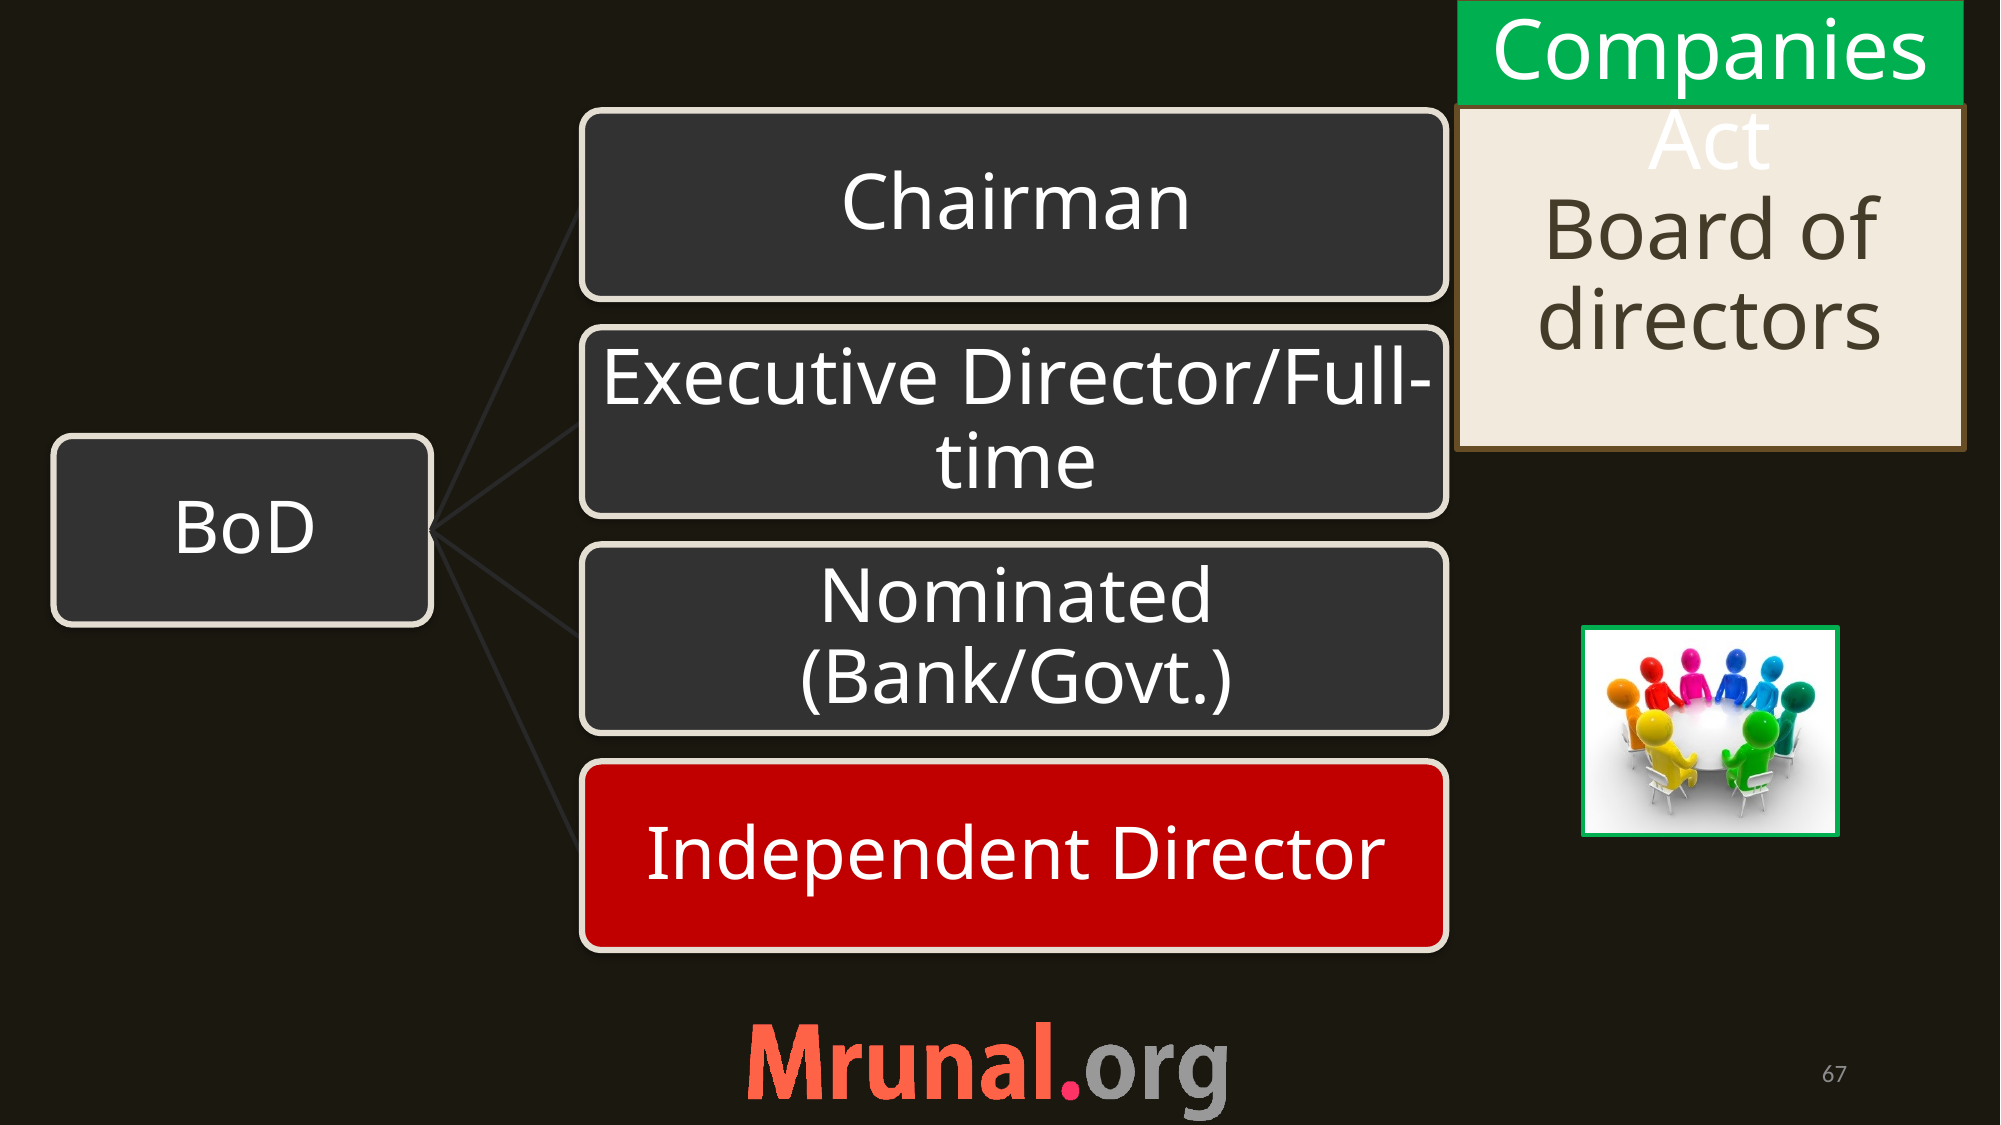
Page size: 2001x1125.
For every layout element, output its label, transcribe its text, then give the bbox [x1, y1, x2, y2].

title Board of directors [1454, 103, 1967, 452]
slide_number 67 [1412, 1042, 1863, 1103]
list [1585, 629, 1836, 833]
list Companies Act [1457, 0, 1964, 106]
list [52, 46, 1448, 1014]
picture [741, 1014, 1230, 1125]
